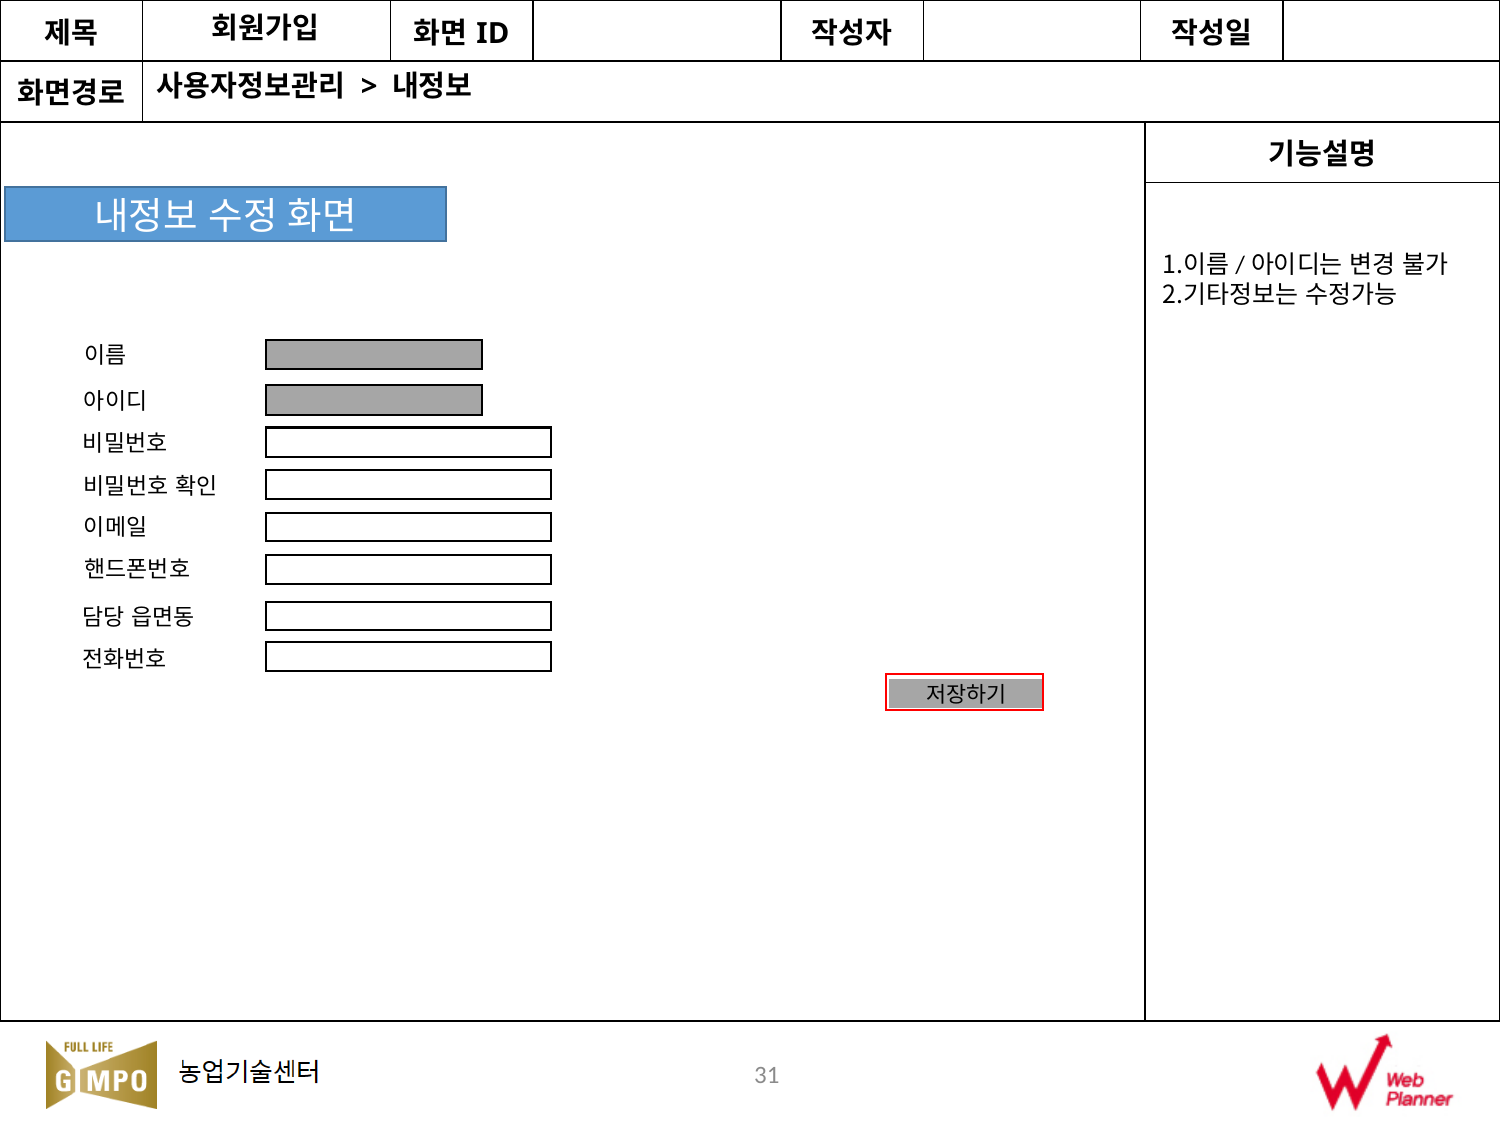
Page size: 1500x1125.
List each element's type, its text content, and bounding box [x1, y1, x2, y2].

text_box [265, 469, 552, 500]
text_box 비밀번호 [82, 428, 168, 456]
text_box [265, 554, 552, 585]
list 사용자정보관리 > 내정보 [141, 58, 1500, 116]
text_box 이름/아이디는 변경 불가 기타정보는 수정가능 [1147, 241, 1495, 316]
text_box 아이디 [83, 386, 148, 414]
text_box 이름 [84, 340, 127, 369]
list 회원가입 [141, 0, 390, 58]
text_box [265, 601, 552, 631]
text_box 저장하기 [912, 673, 1022, 715]
text_box 이메일 [83, 512, 148, 541]
text_box [265, 426, 552, 458]
picture [1299, 1031, 1486, 1117]
text_box [265, 512, 552, 542]
text_box 전화번호 [82, 644, 168, 672]
text_box [885, 673, 912, 711]
text_box [1022, 673, 1044, 711]
text_box 비밀번호 확인 [83, 471, 218, 499]
text_box 핸드폰번호 [84, 554, 191, 582]
text_box 내정보 수정 화면 [4, 186, 447, 242]
text_box 담당 읍면동 [82, 602, 195, 630]
text_box [265, 339, 483, 370]
text_box [265, 384, 483, 416]
slide_number 31 [457, 1043, 795, 1104]
picture [36, 1031, 330, 1117]
text_box [265, 641, 552, 672]
